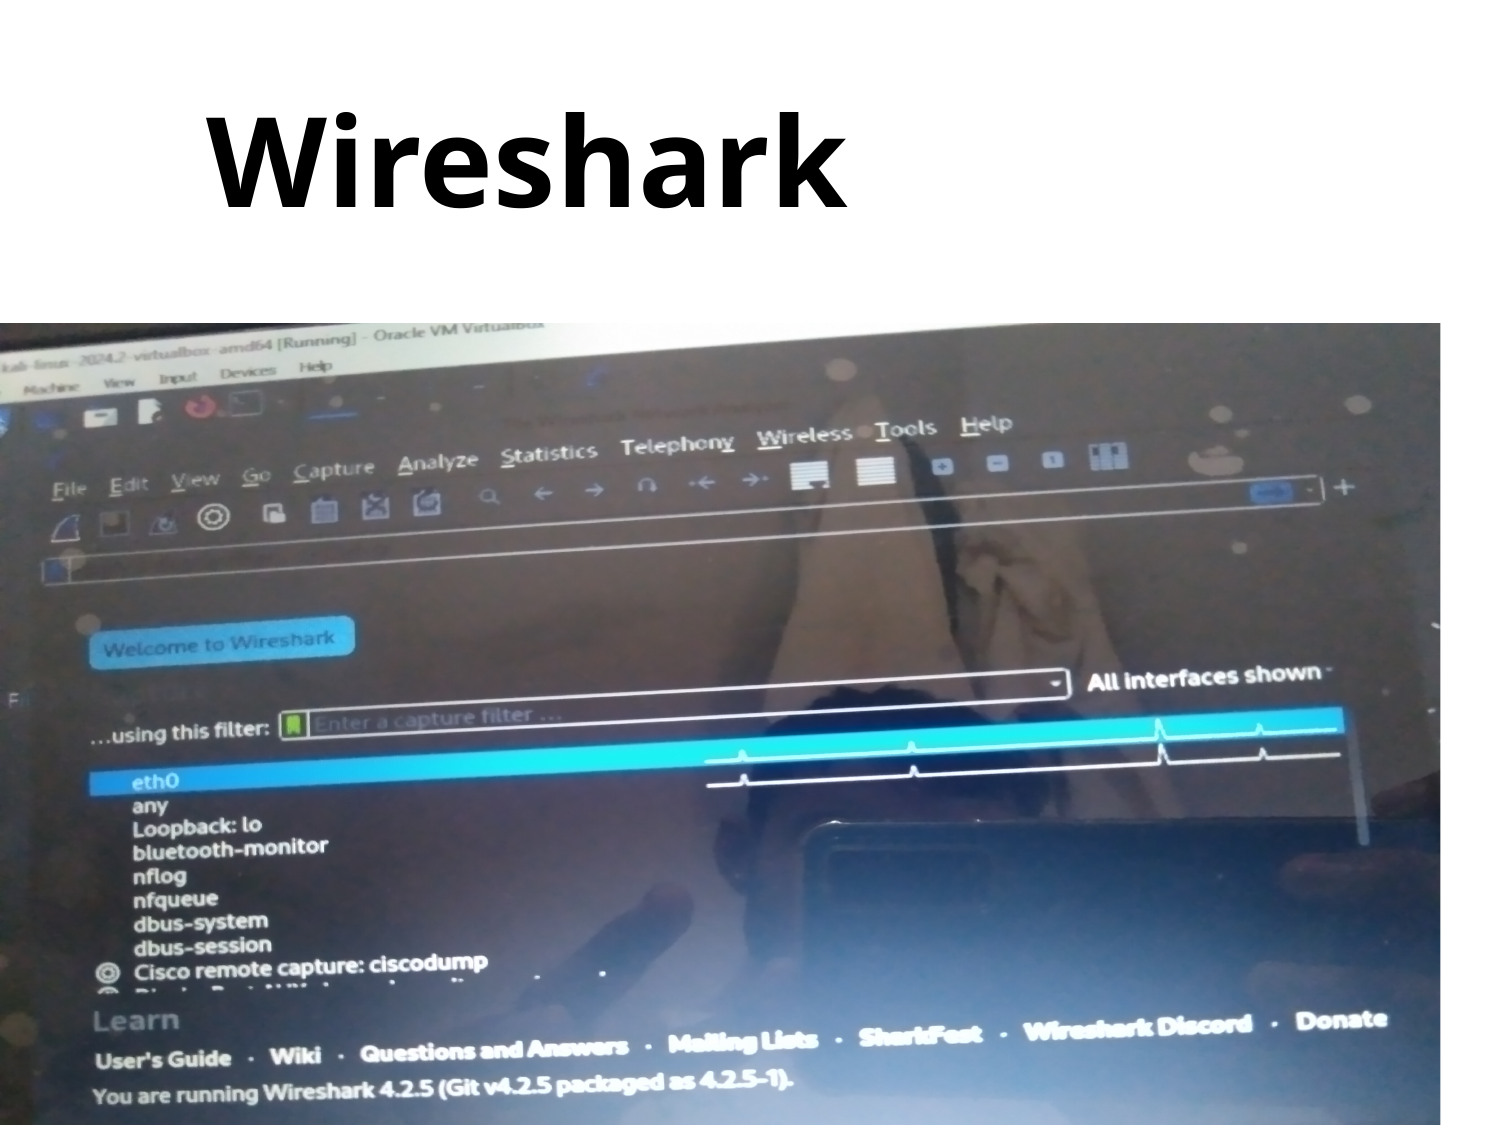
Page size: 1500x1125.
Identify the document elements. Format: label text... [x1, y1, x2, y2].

title Wireshark [0, 0, 1182, 323]
picture [0, 323, 1441, 1125]
